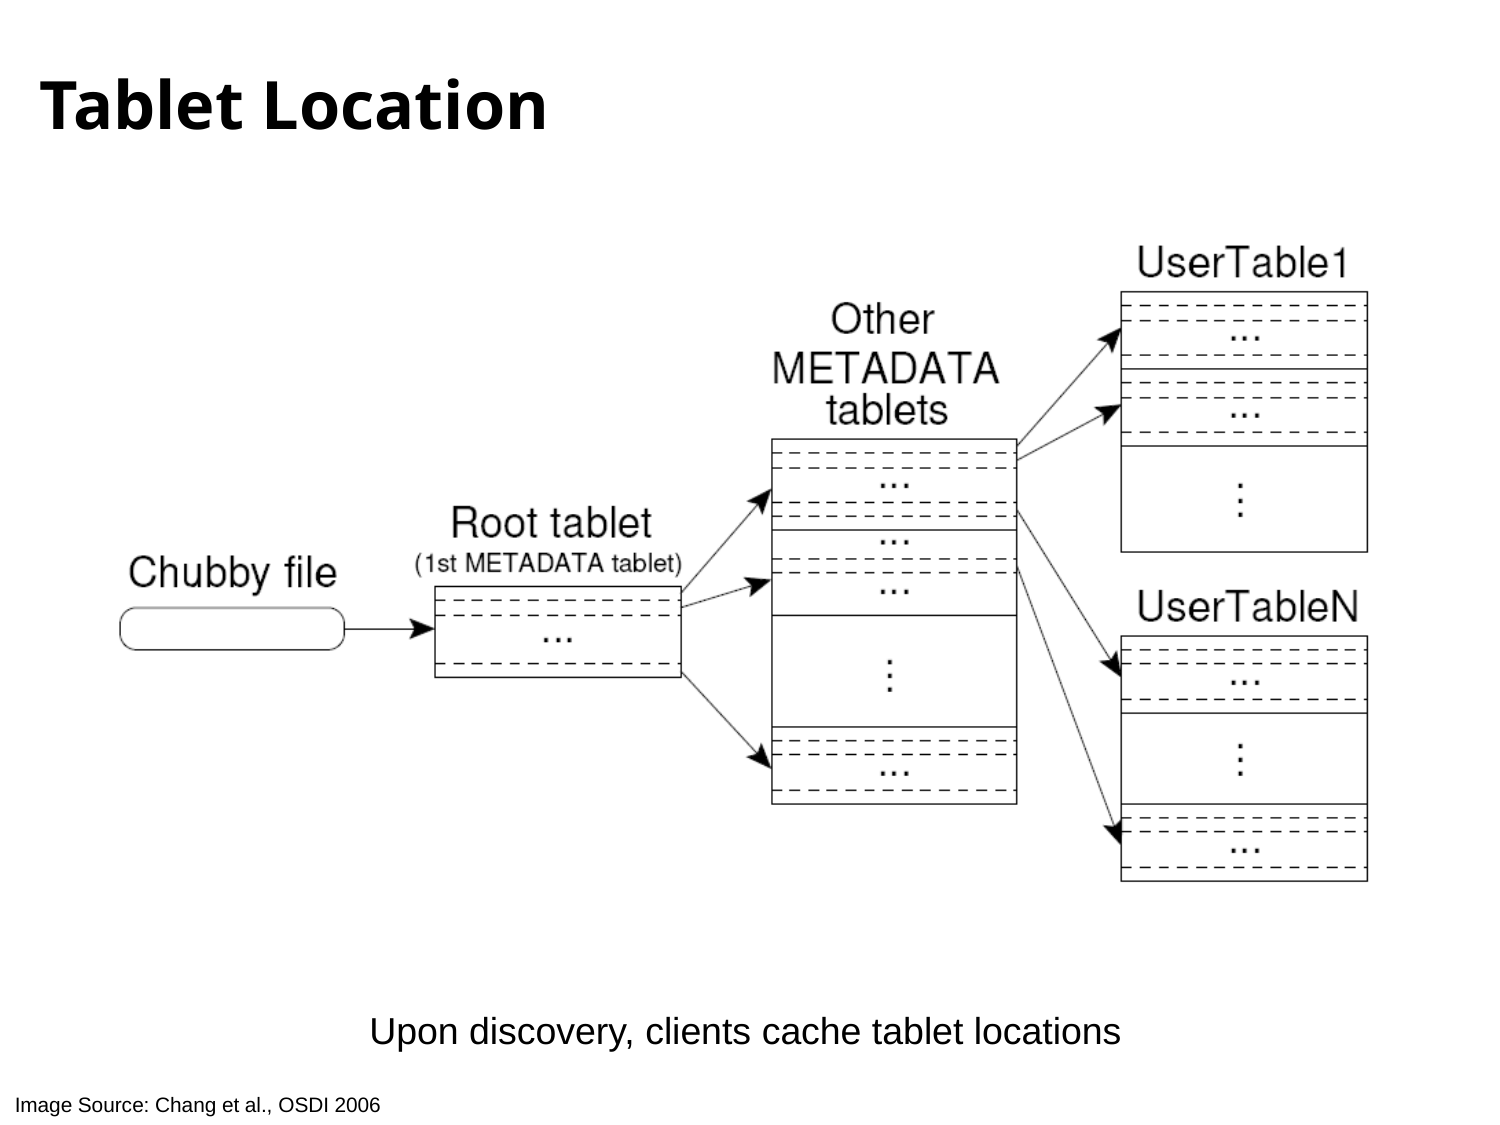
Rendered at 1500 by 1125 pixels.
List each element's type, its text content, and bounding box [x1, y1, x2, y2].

text_box Image Source: Chang et al., OSDI 2006 [0, 1084, 538, 1125]
picture [99, 199, 1405, 922]
text_box Upon discovery, clients cache tablet locations [354, 999, 1137, 1060]
title Tablet Location [24, 18, 1451, 188]
